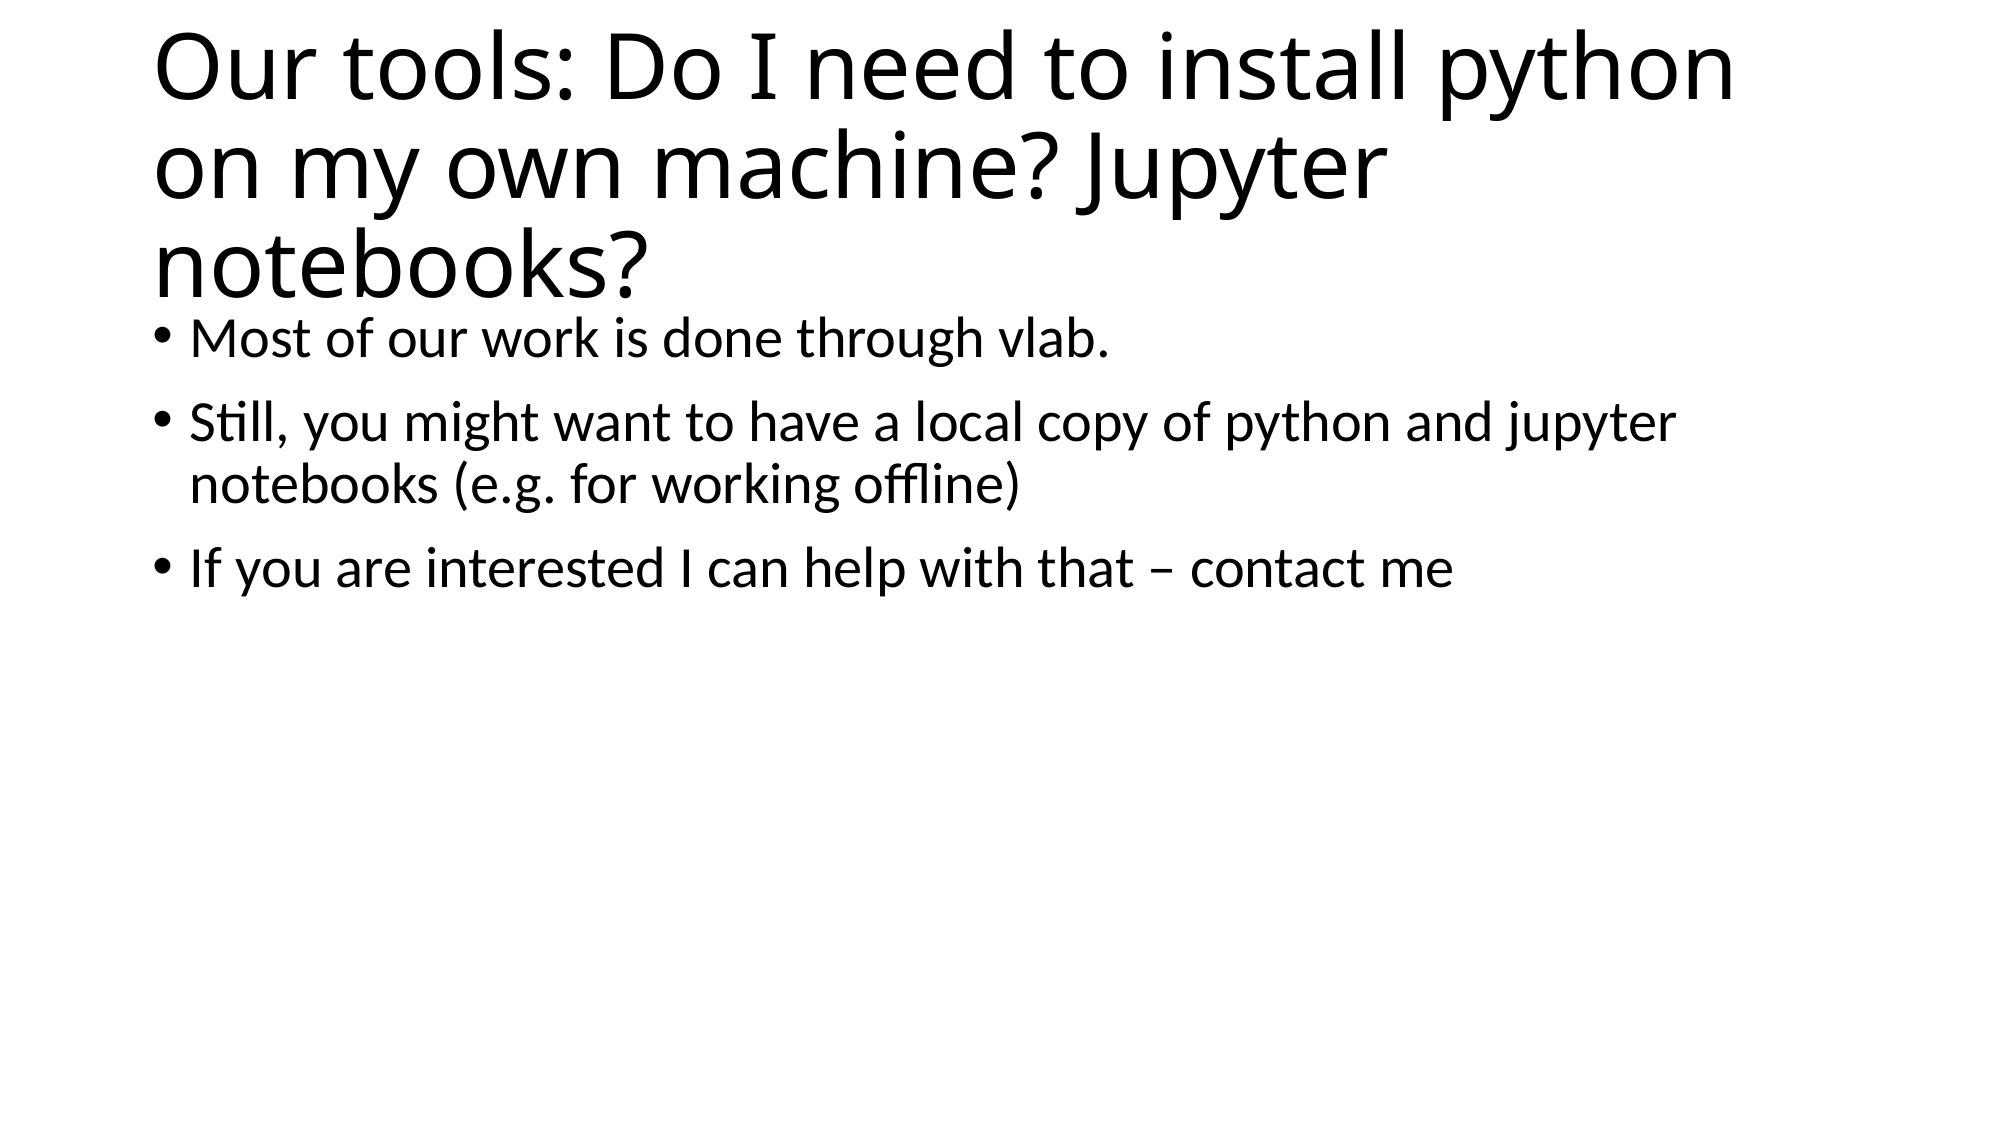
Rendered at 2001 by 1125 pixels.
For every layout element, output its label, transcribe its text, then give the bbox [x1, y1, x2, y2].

list Most of our work is done through vlab. Still, you might want to have a local copy of python and jupyter notebooks (e.g. for working offline) If you are interested I can help with that – contact me [137, 299, 1863, 1014]
title Our tools: Do I need to install python on my own machine? Jupyter notebooks? [137, 59, 1863, 278]
